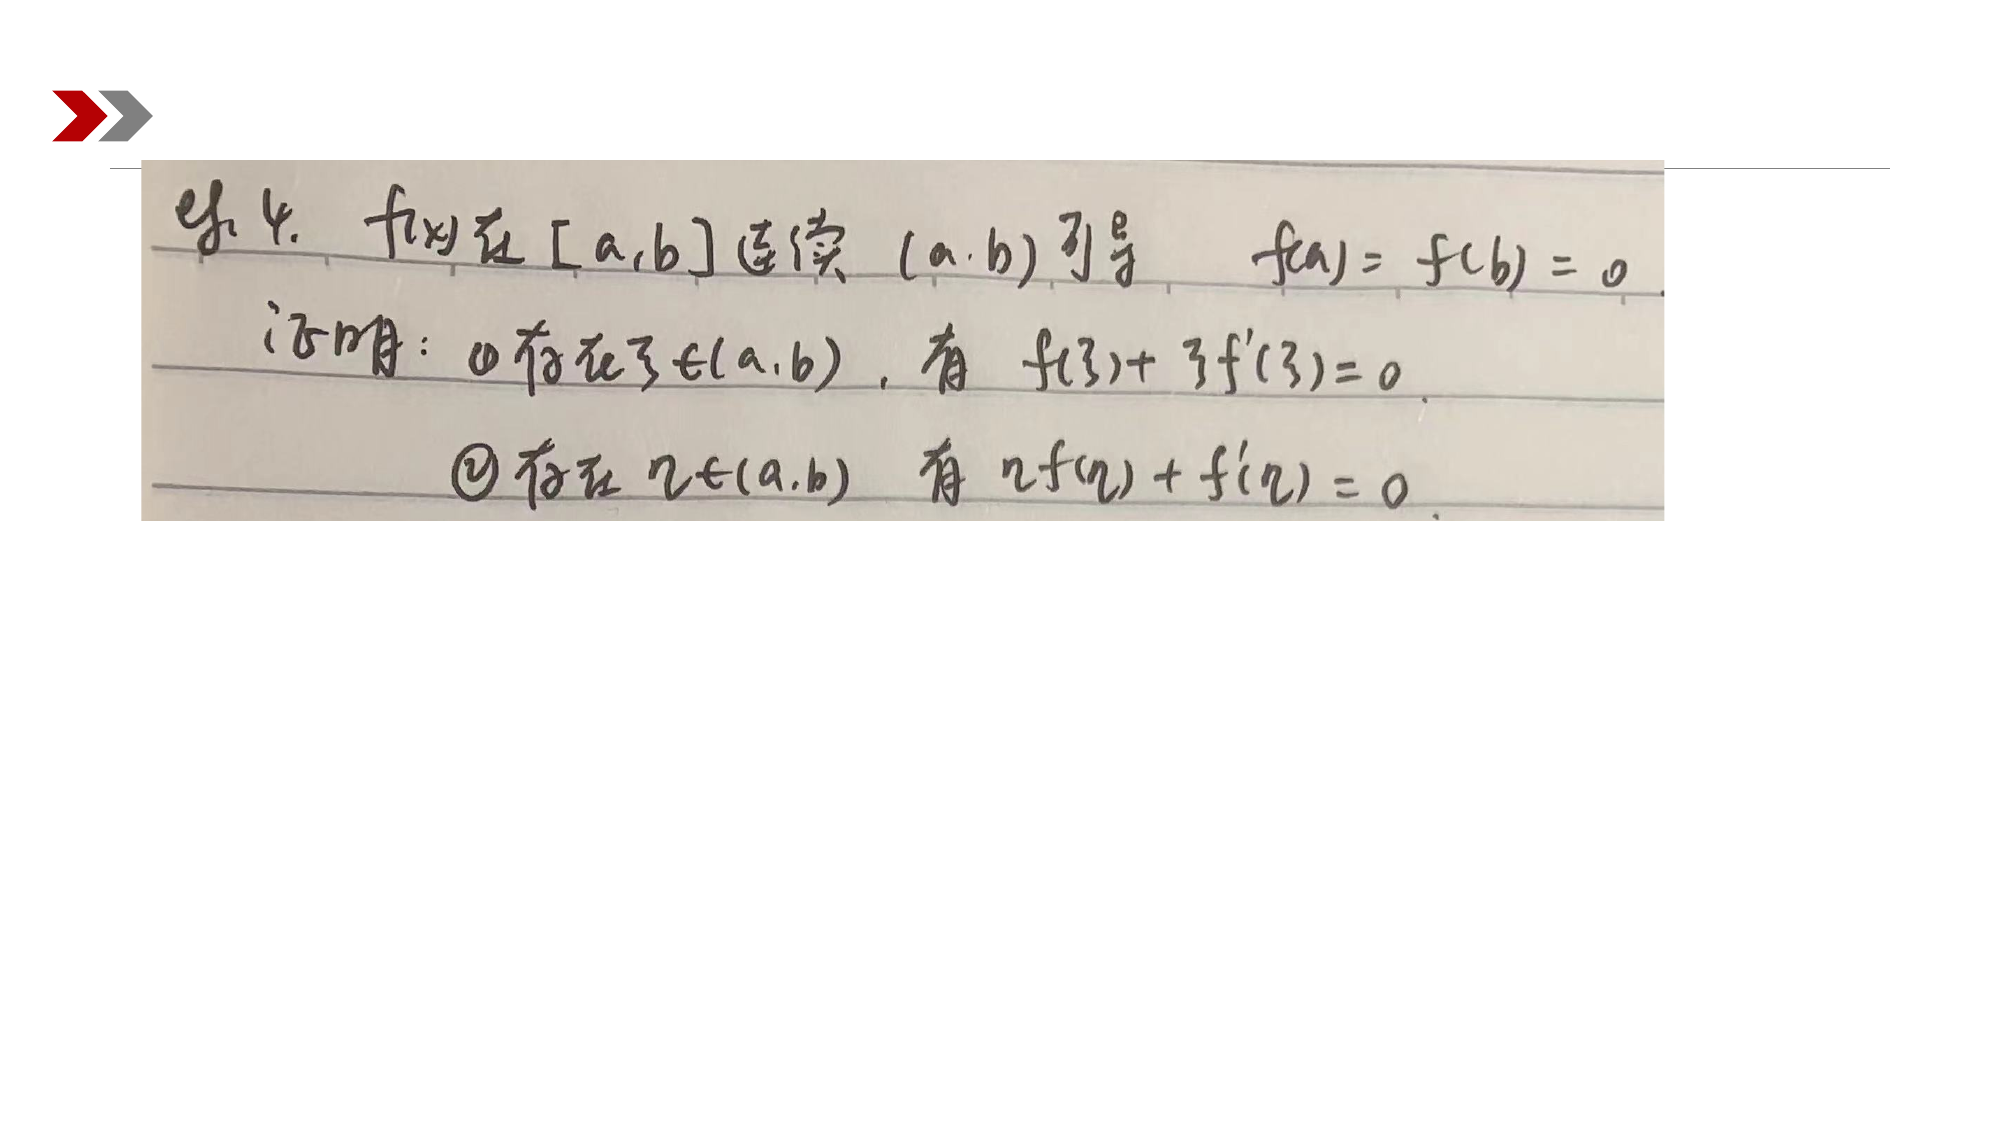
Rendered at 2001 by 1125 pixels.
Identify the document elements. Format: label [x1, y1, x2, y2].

picture [141, 160, 1665, 521]
